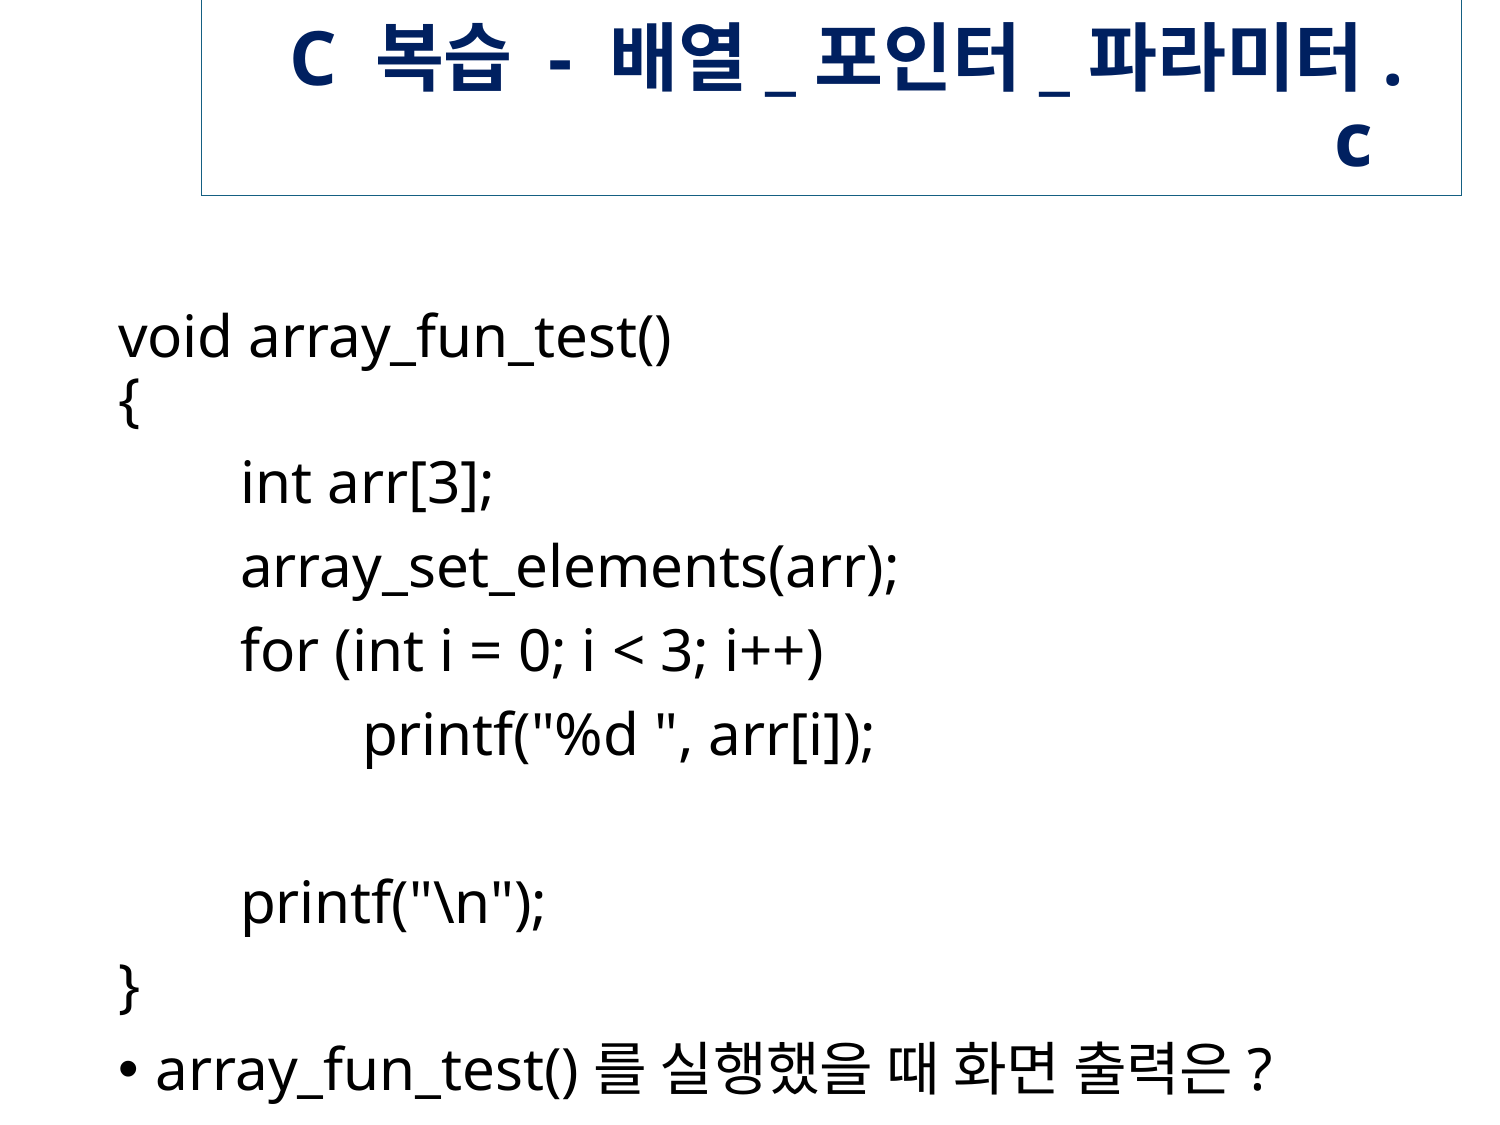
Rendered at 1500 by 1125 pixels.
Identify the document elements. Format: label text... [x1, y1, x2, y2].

title C 복습 - 배열_포인터_파라미터.c [201, 0, 1462, 196]
list void array_fun_test() { int arr[3]; array_set_elements(arr); for (int i = 0; i < 3; i++) printf("%d ", arr[i]); printf("\n"); } array_fun_test()를 실행했을 때 화면 출력은? [103, 299, 1500, 1014]
